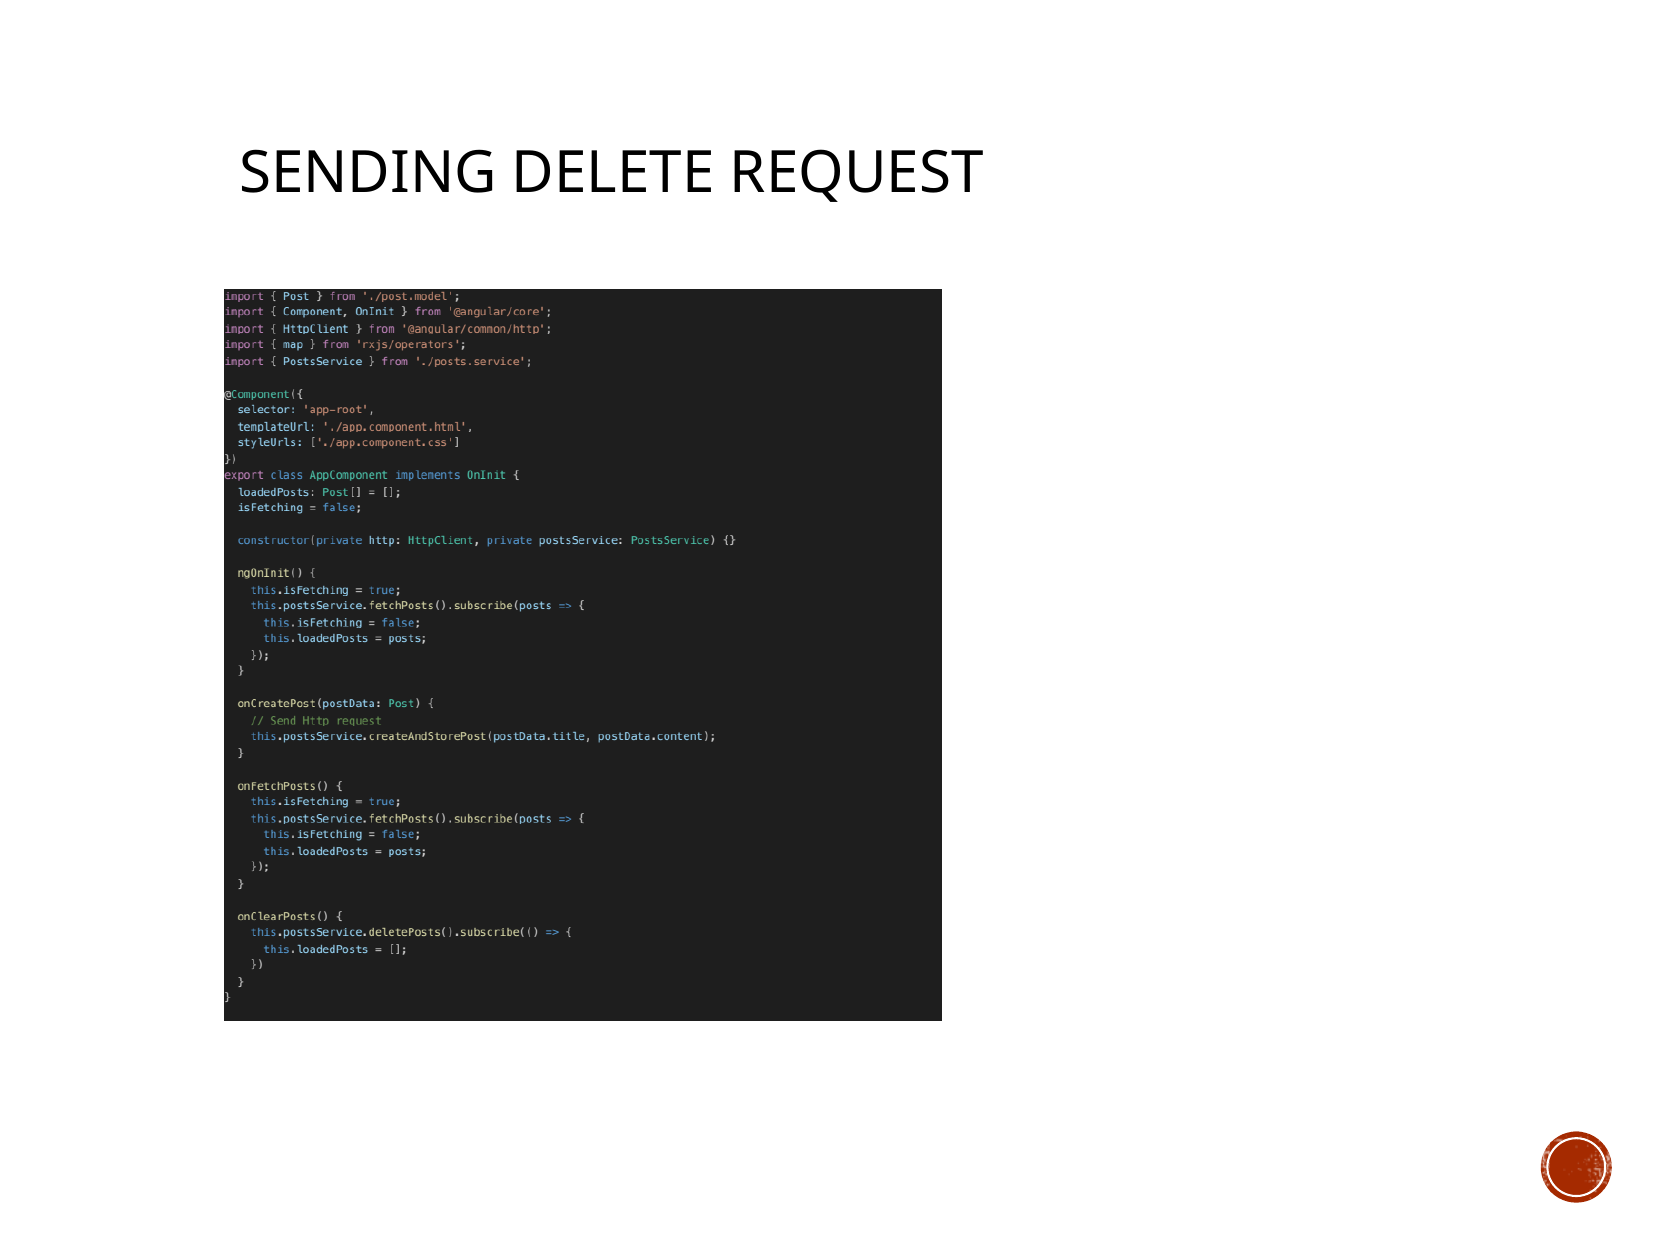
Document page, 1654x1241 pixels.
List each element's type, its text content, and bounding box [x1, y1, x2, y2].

title SENDING DELETE REQUEST [224, 66, 1495, 282]
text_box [226, 287, 940, 1035]
